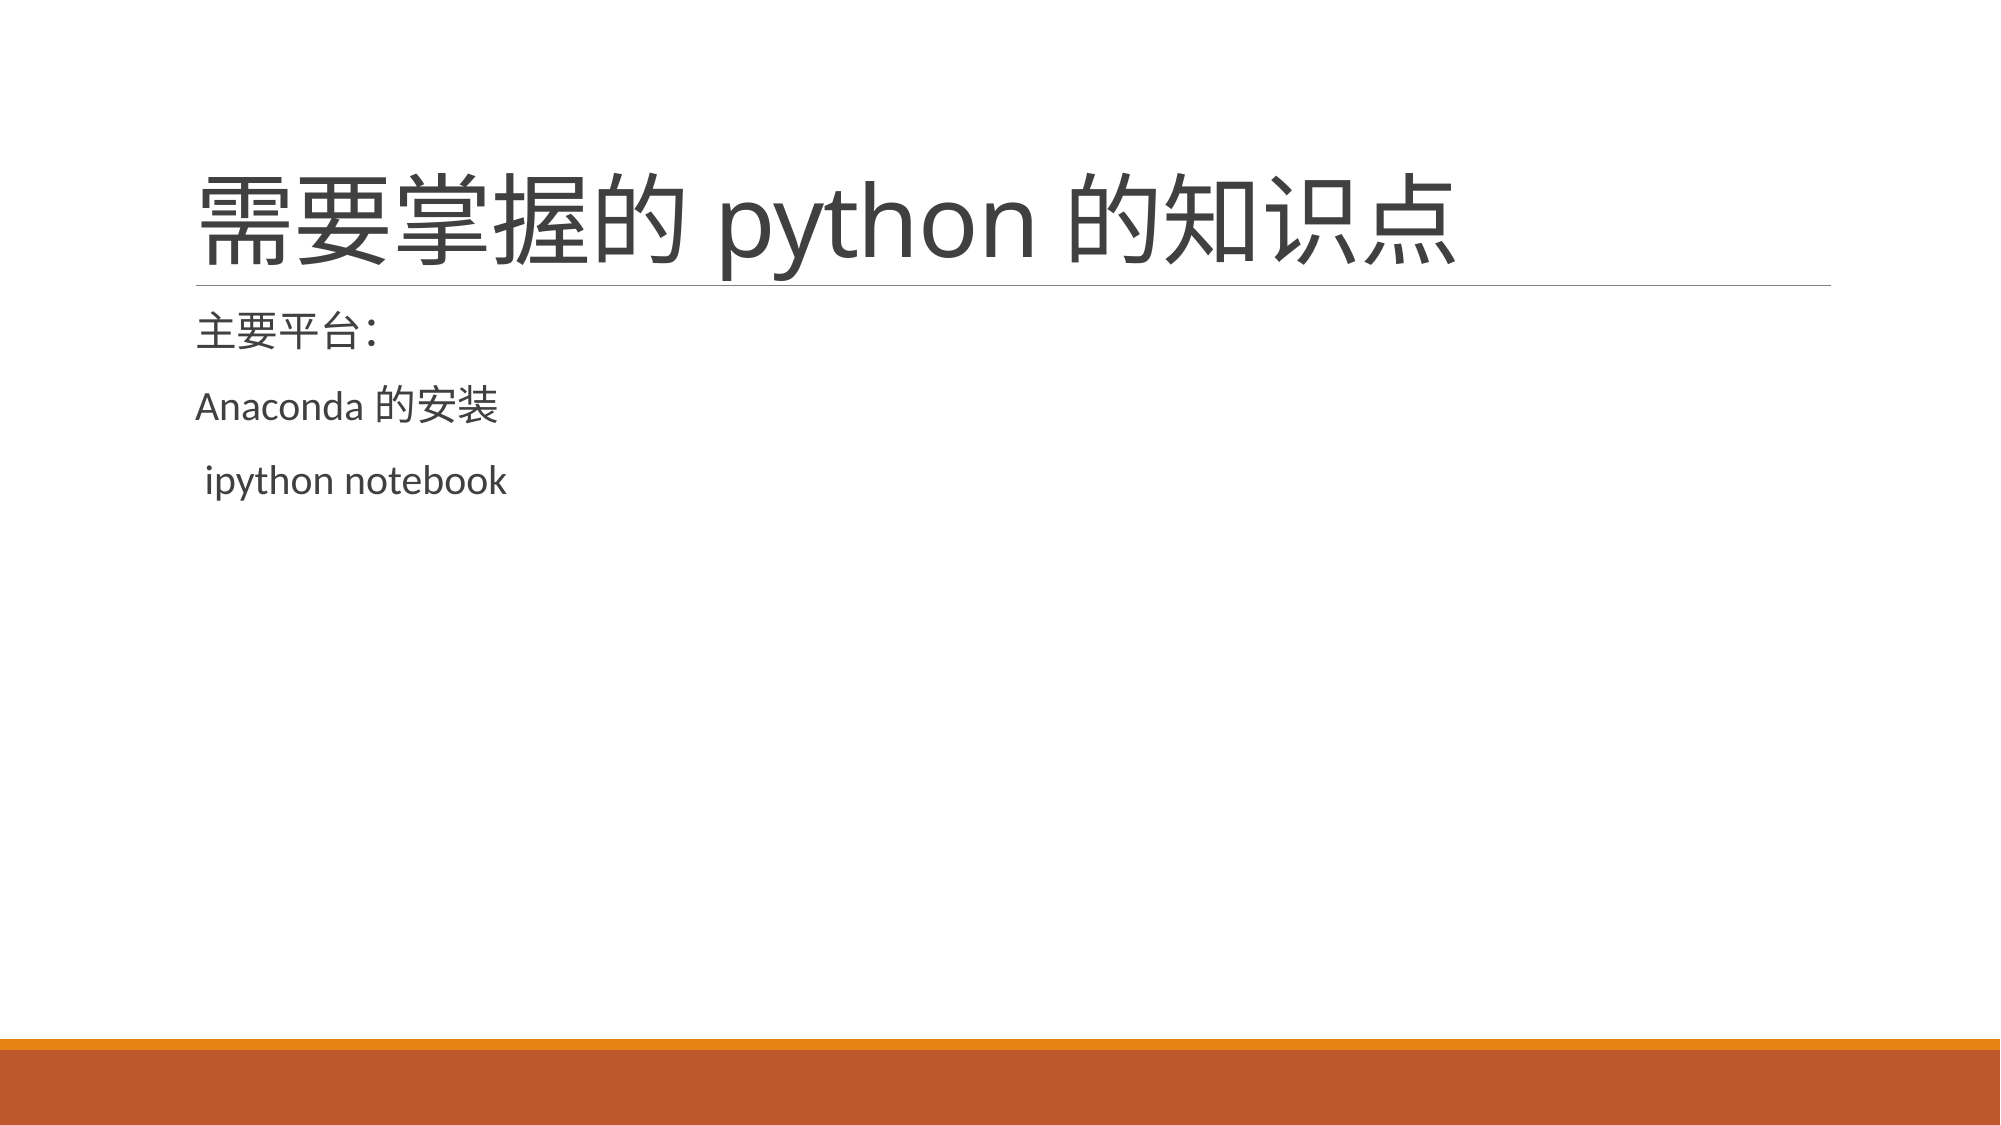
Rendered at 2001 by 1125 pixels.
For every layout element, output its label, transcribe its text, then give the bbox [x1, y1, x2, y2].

title 需要掌握的python的知识点 [180, 47, 1830, 285]
list 主要平台： Anaconda的安装 ipython notebook [180, 302, 1830, 963]
